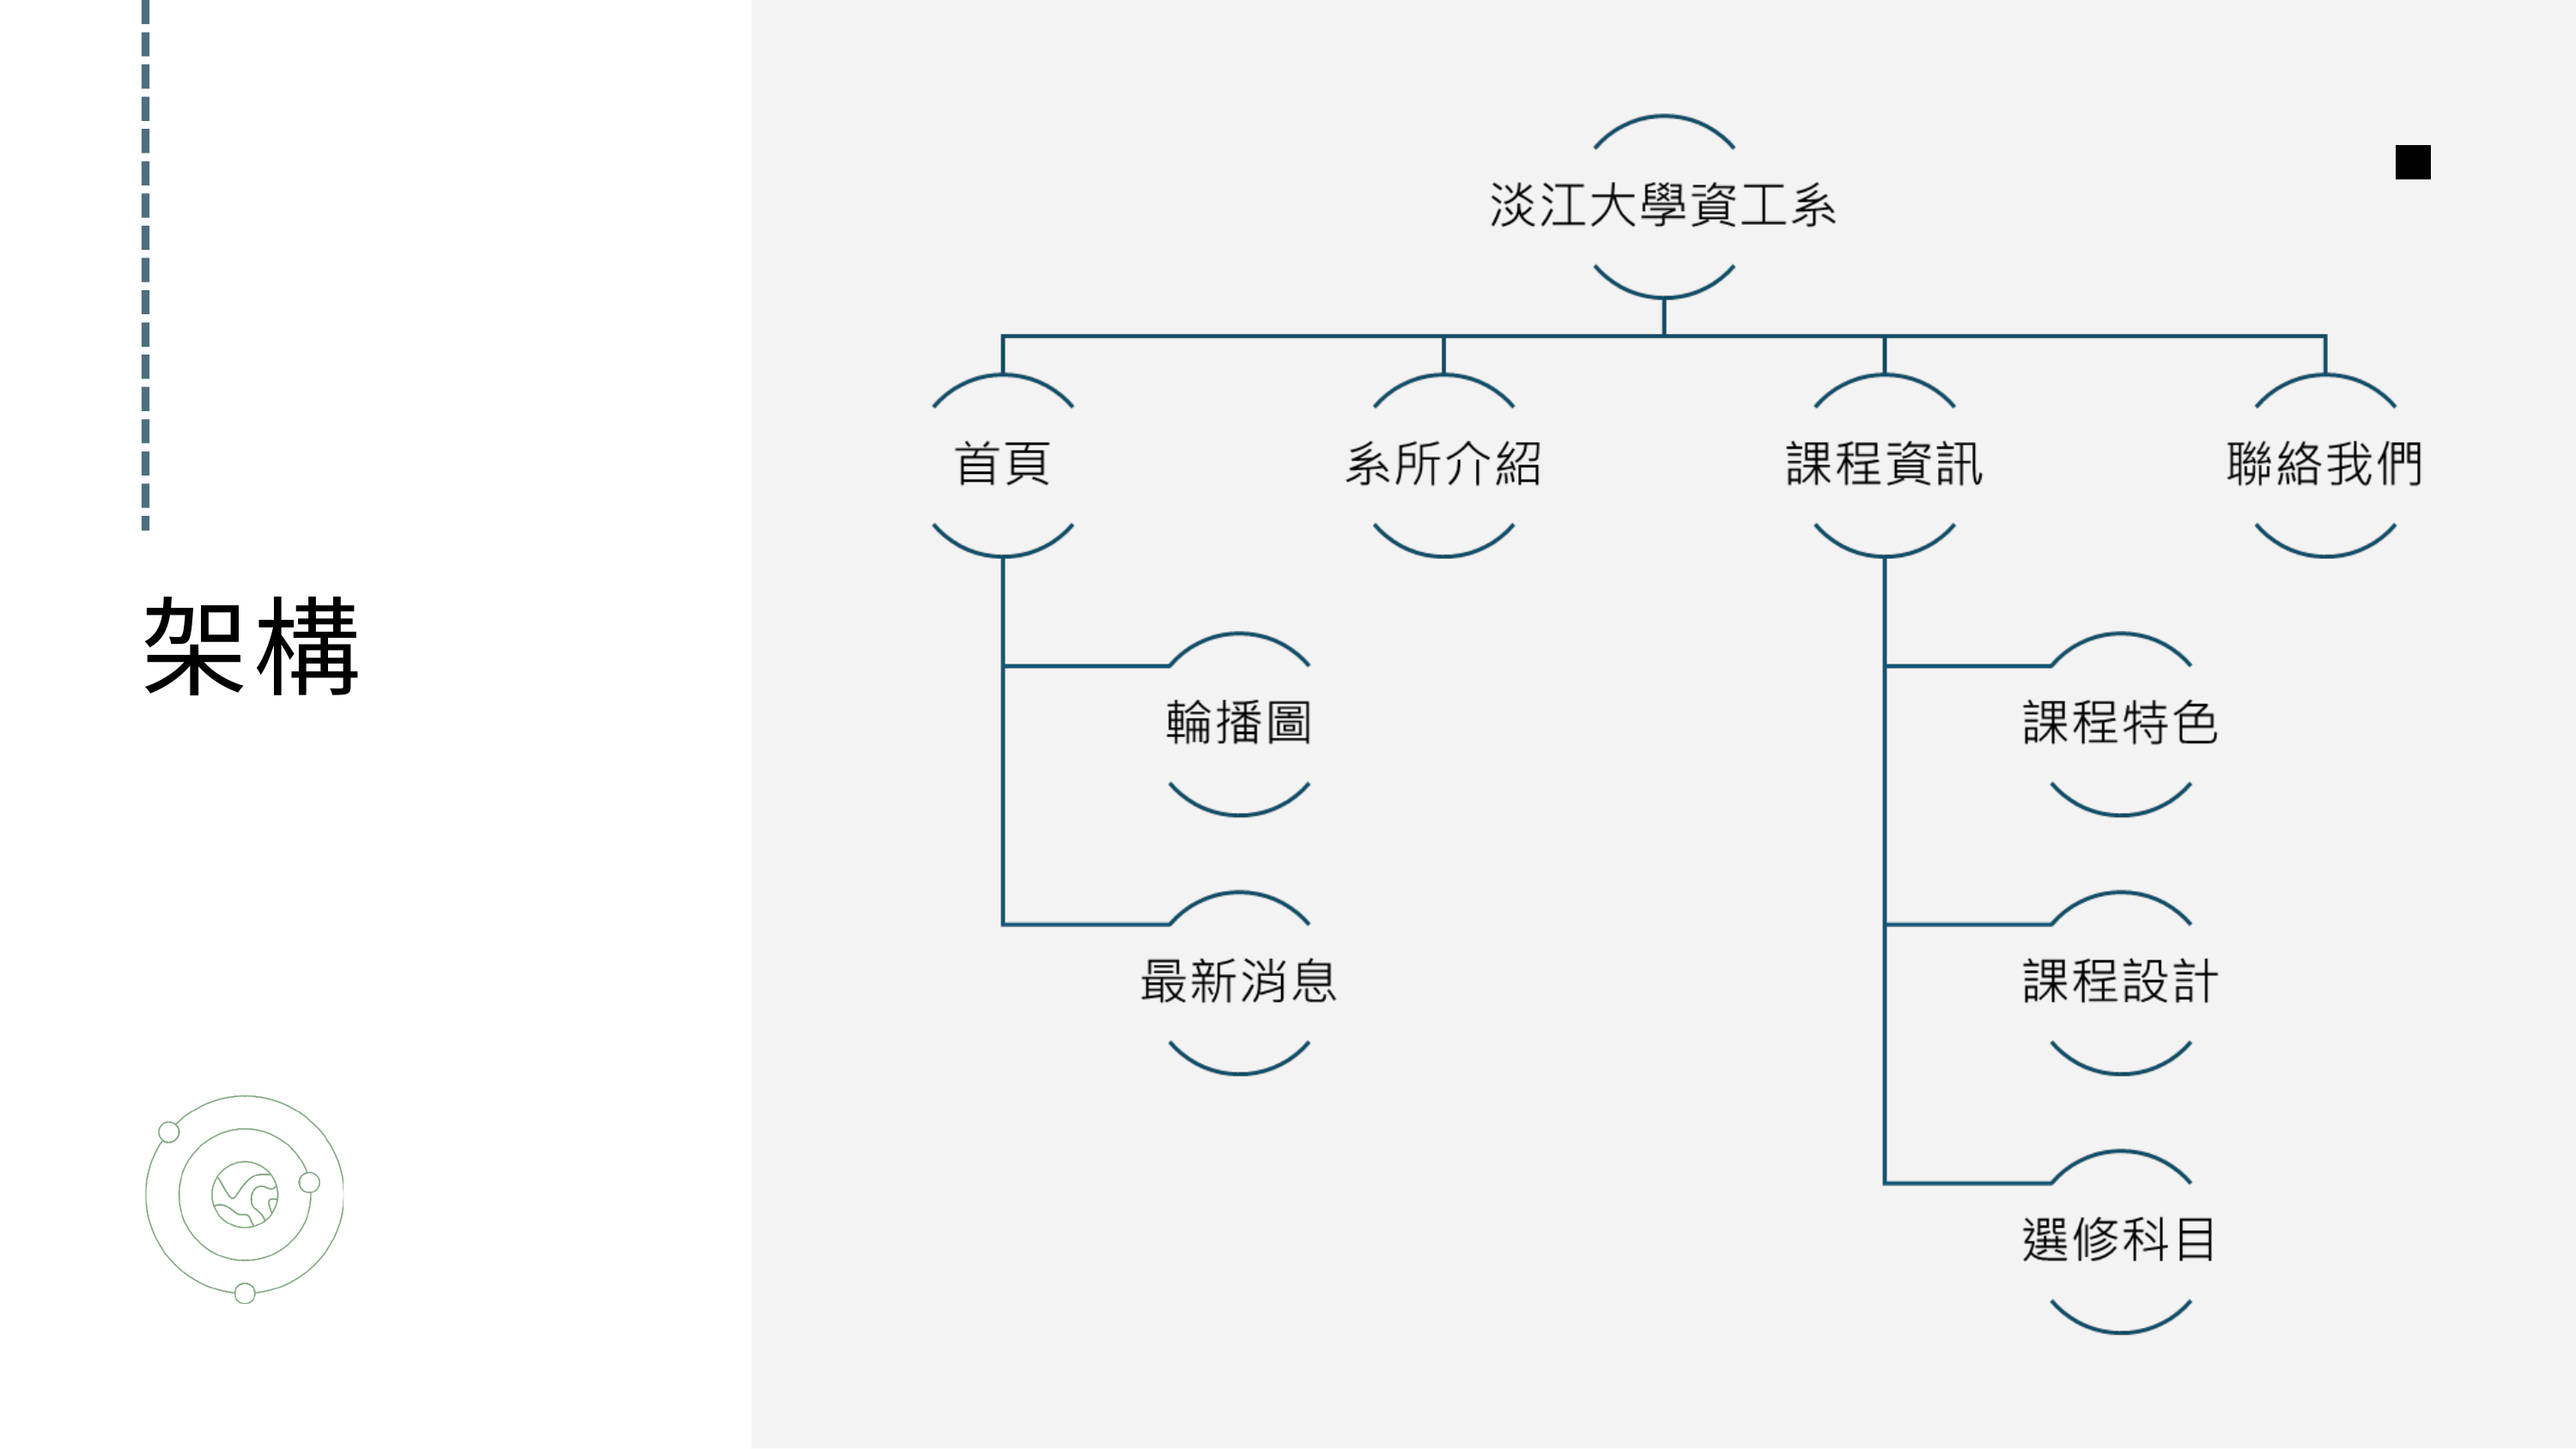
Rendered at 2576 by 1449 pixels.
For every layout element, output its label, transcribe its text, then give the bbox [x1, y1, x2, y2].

text_box 架構 [141, 558, 745, 709]
text_box [145, 1095, 344, 1304]
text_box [750, 0, 2576, 1449]
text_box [2396, 144, 2432, 180]
